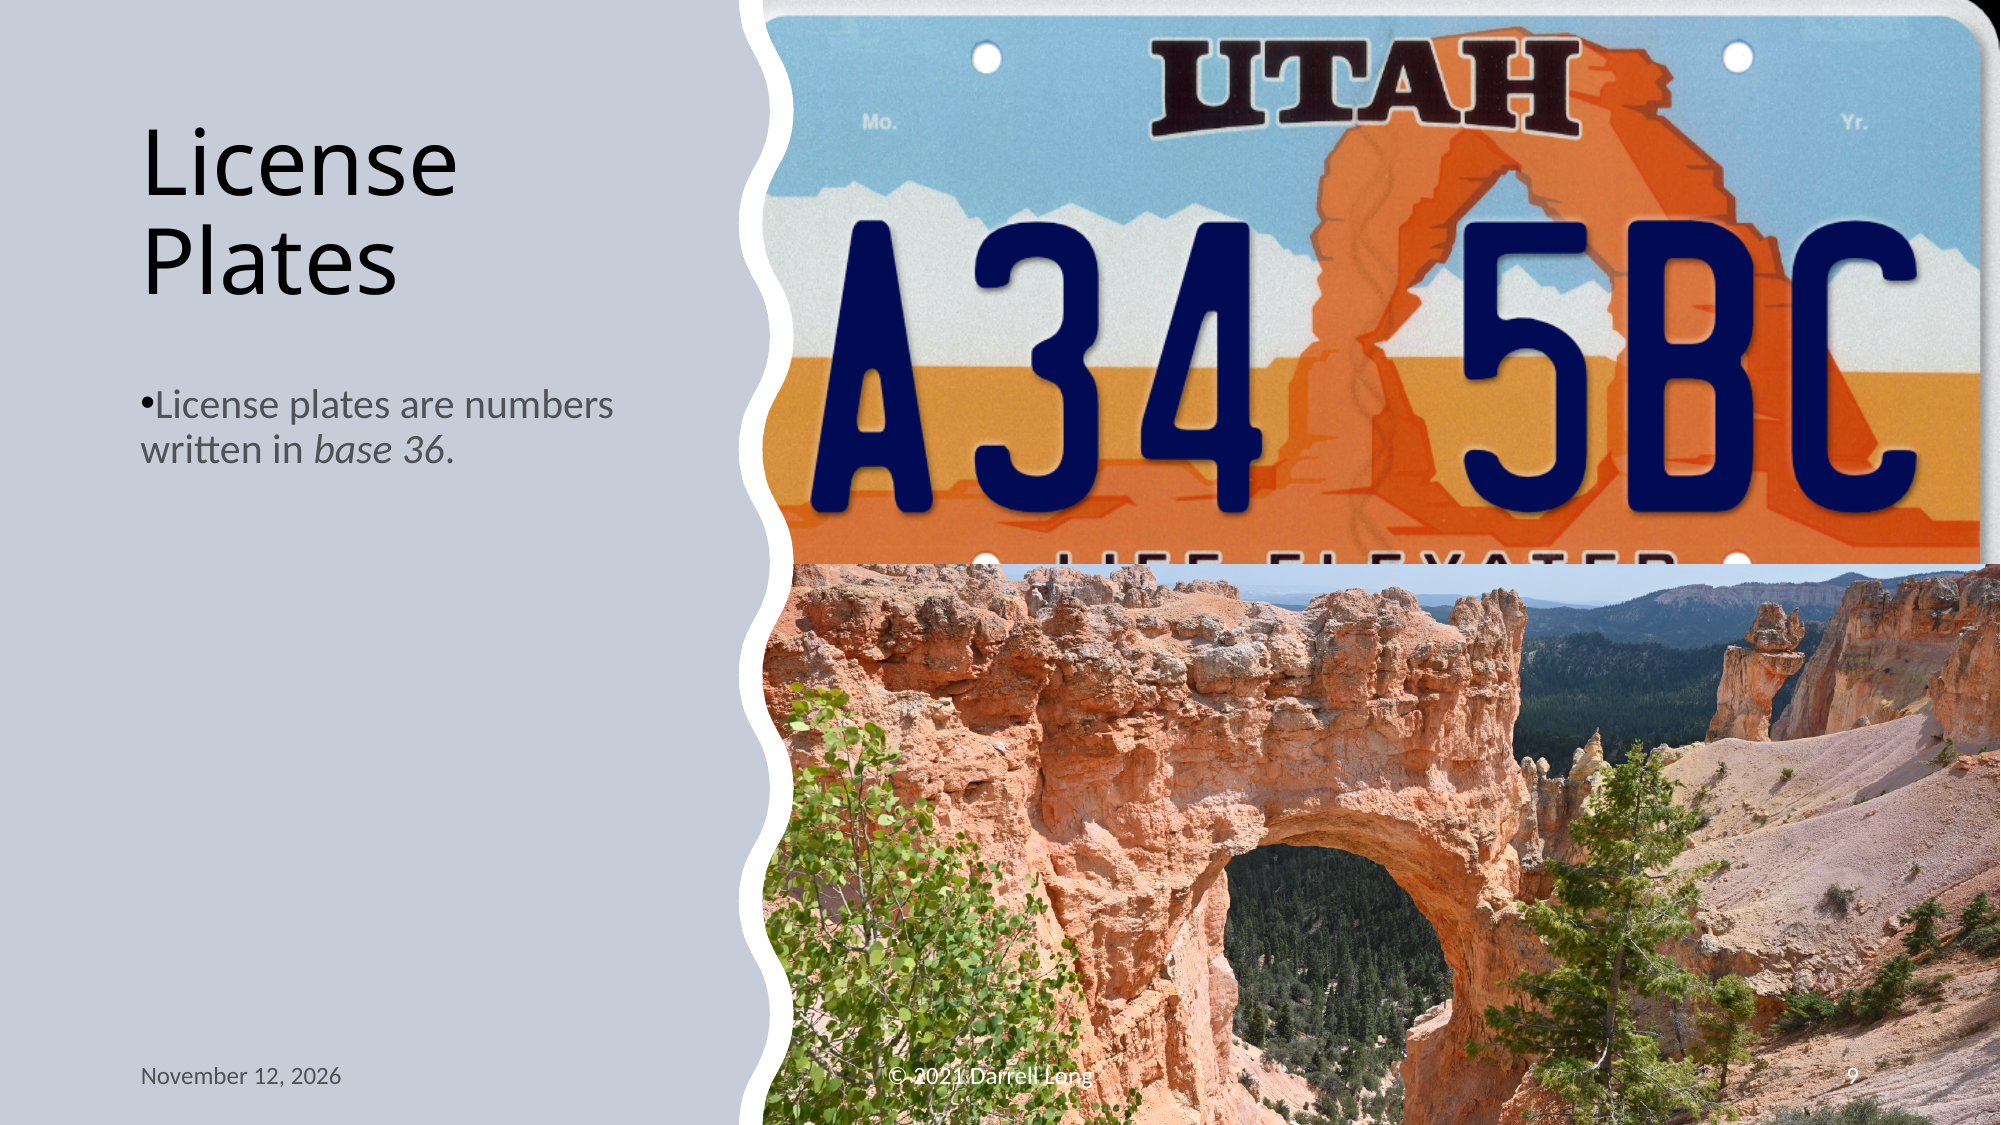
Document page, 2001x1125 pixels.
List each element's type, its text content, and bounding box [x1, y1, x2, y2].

title License Plates [125, 108, 681, 354]
text_box [0, 0, 726, 1125]
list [726, 0, 2000, 564]
picture [726, 564, 2000, 1125]
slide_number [125, 1045, 557, 1103]
